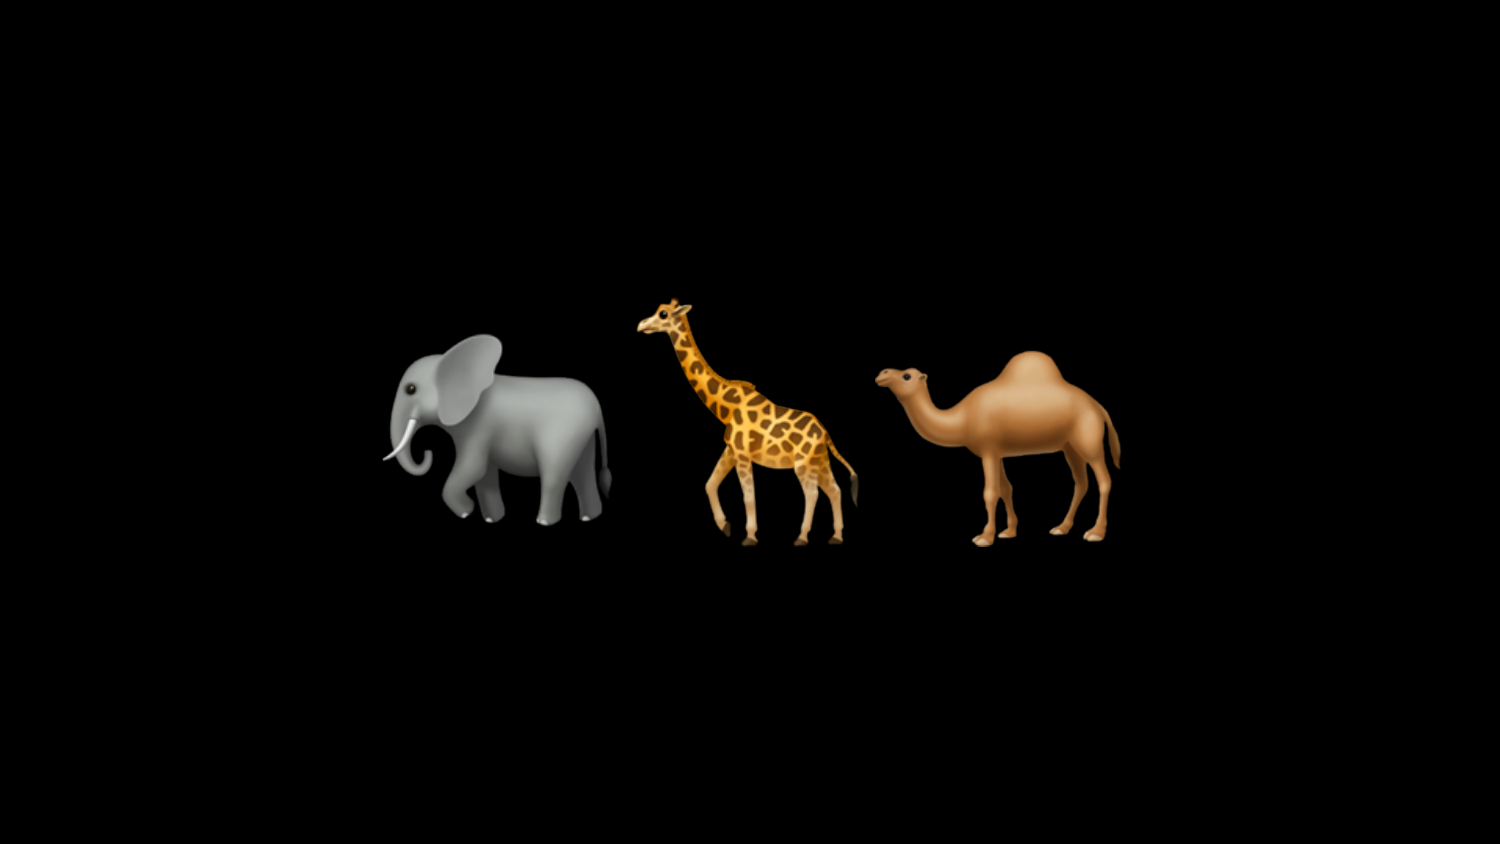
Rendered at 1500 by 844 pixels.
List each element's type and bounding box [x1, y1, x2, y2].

picture [374, 296, 1126, 548]
